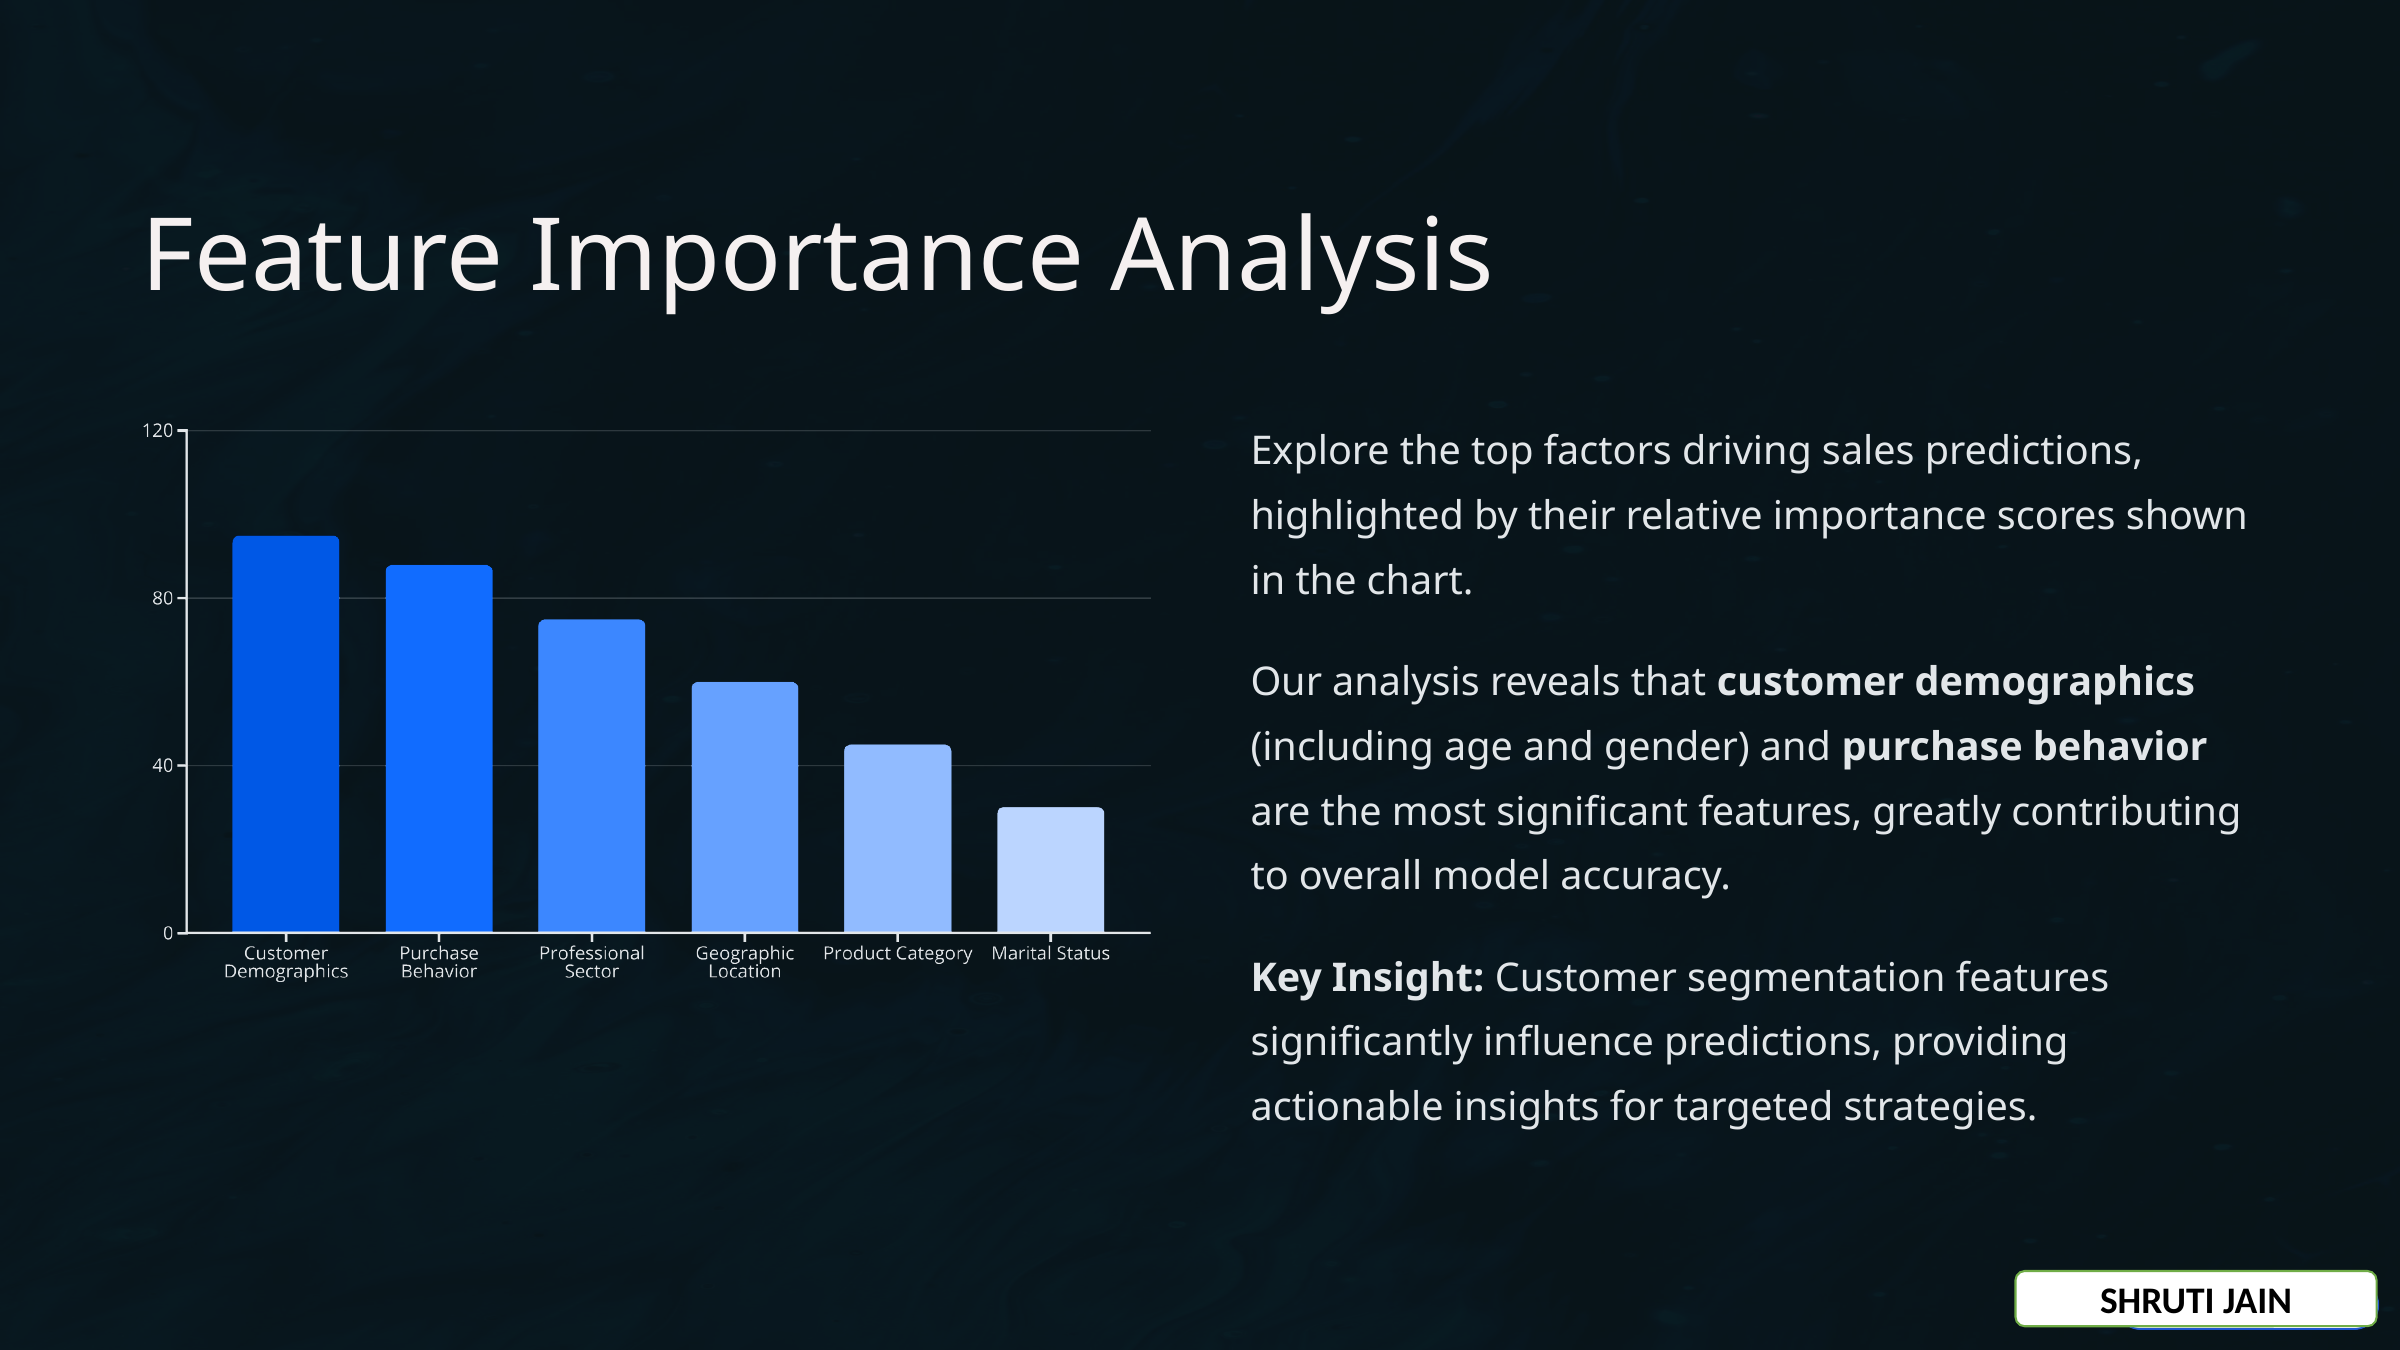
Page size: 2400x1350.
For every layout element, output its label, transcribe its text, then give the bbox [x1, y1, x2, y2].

text_box Key Insight: Customer segmentation features significantly influence predictions, providing actionable insights for targeted strategies. [1250, 934, 2260, 1129]
text_box Our analysis reveals that customer demographics (including age and gender) and purchase behavior are the most significant features, greatly contributing to overall model accuracy. [1250, 639, 2260, 899]
text_box Feature Importance Analysis [141, 184, 1534, 312]
text_box SHRUTI JAIN [2014, 1269, 2378, 1328]
text_box Explore the top factors driving sales predictions, highlighted by their relative importance scores shown in the chart. [1250, 408, 2260, 603]
picture [2106, 1271, 2389, 1339]
picture [141, 417, 1151, 983]
